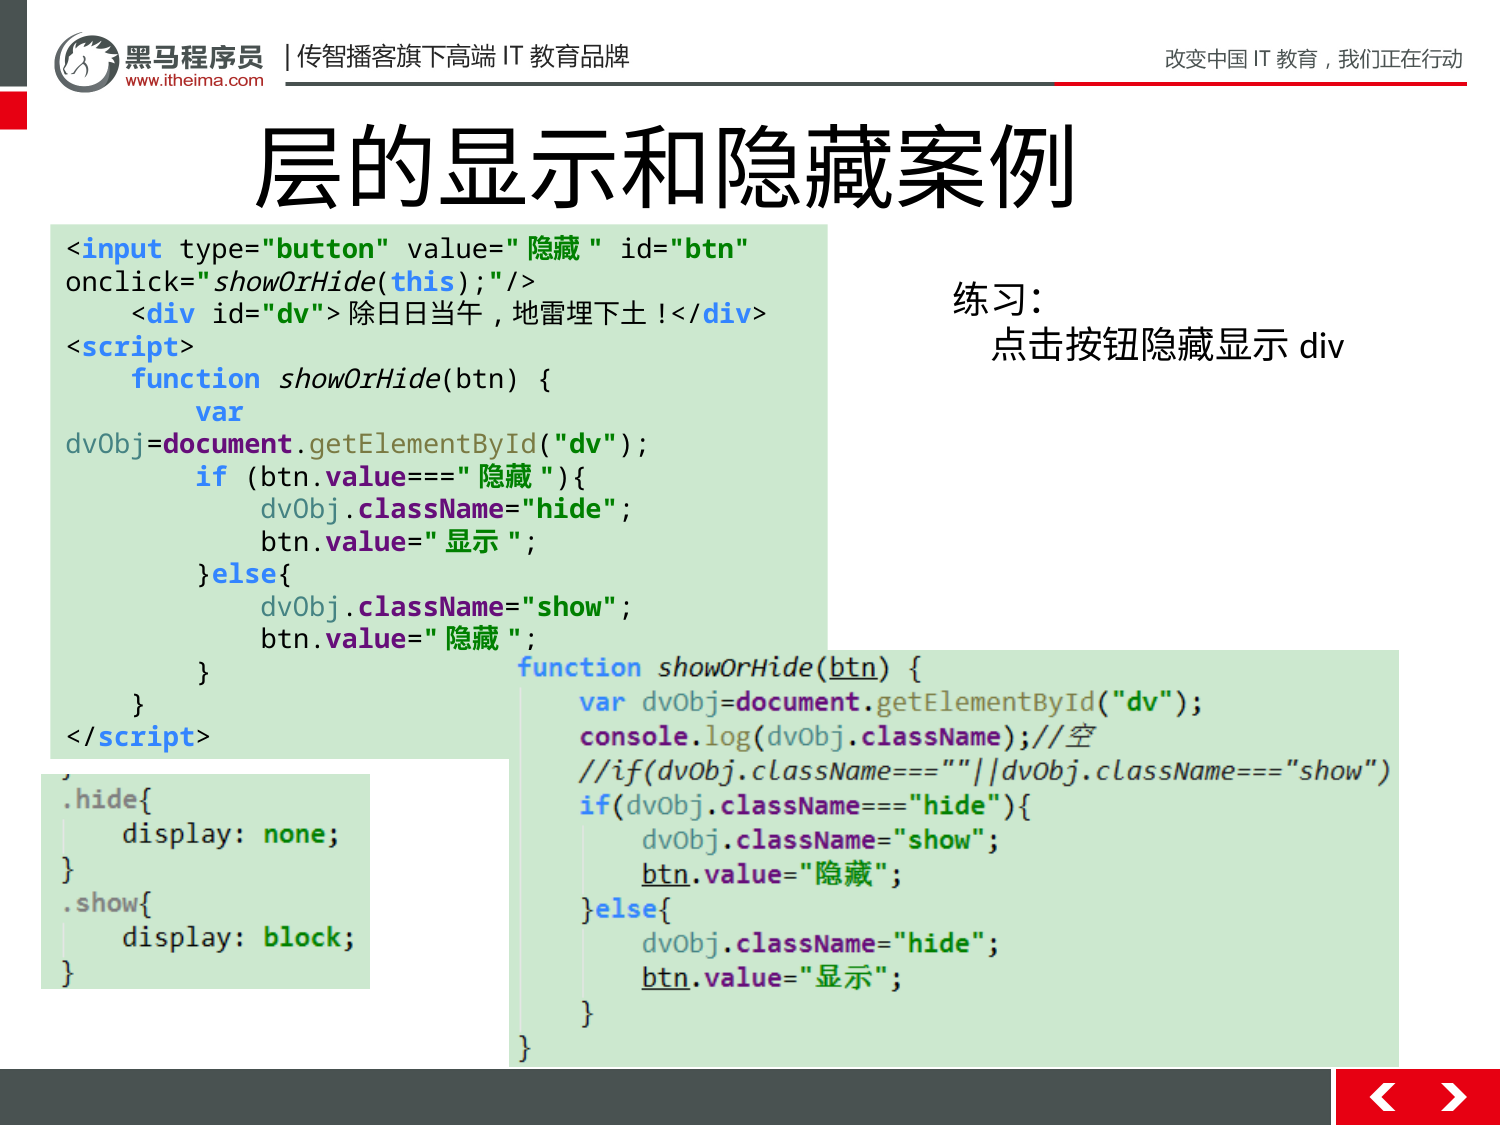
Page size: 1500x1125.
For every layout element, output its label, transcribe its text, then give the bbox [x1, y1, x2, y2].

picture [0, 0, 1500, 1125]
text_box <input type="button" value="隐藏" id="btn" onclick="showOrHide(this);"/> <div id="dv">除日日当午,地雷埋下土!</div> <script> function showOrHide(btn) { var dvObj=document.getElementById("dv"); if (btn.value==="隐藏"){ dvObj.className="hide"; btn.value="显示"; }else{ dvObj.className="show"; btn.value="隐藏"; } } </script> [50, 224, 828, 759]
text_box 练习： 点击按钮隐藏显示div [938, 268, 1416, 374]
title 层的显示和隐藏案例 [0, 102, 1334, 238]
